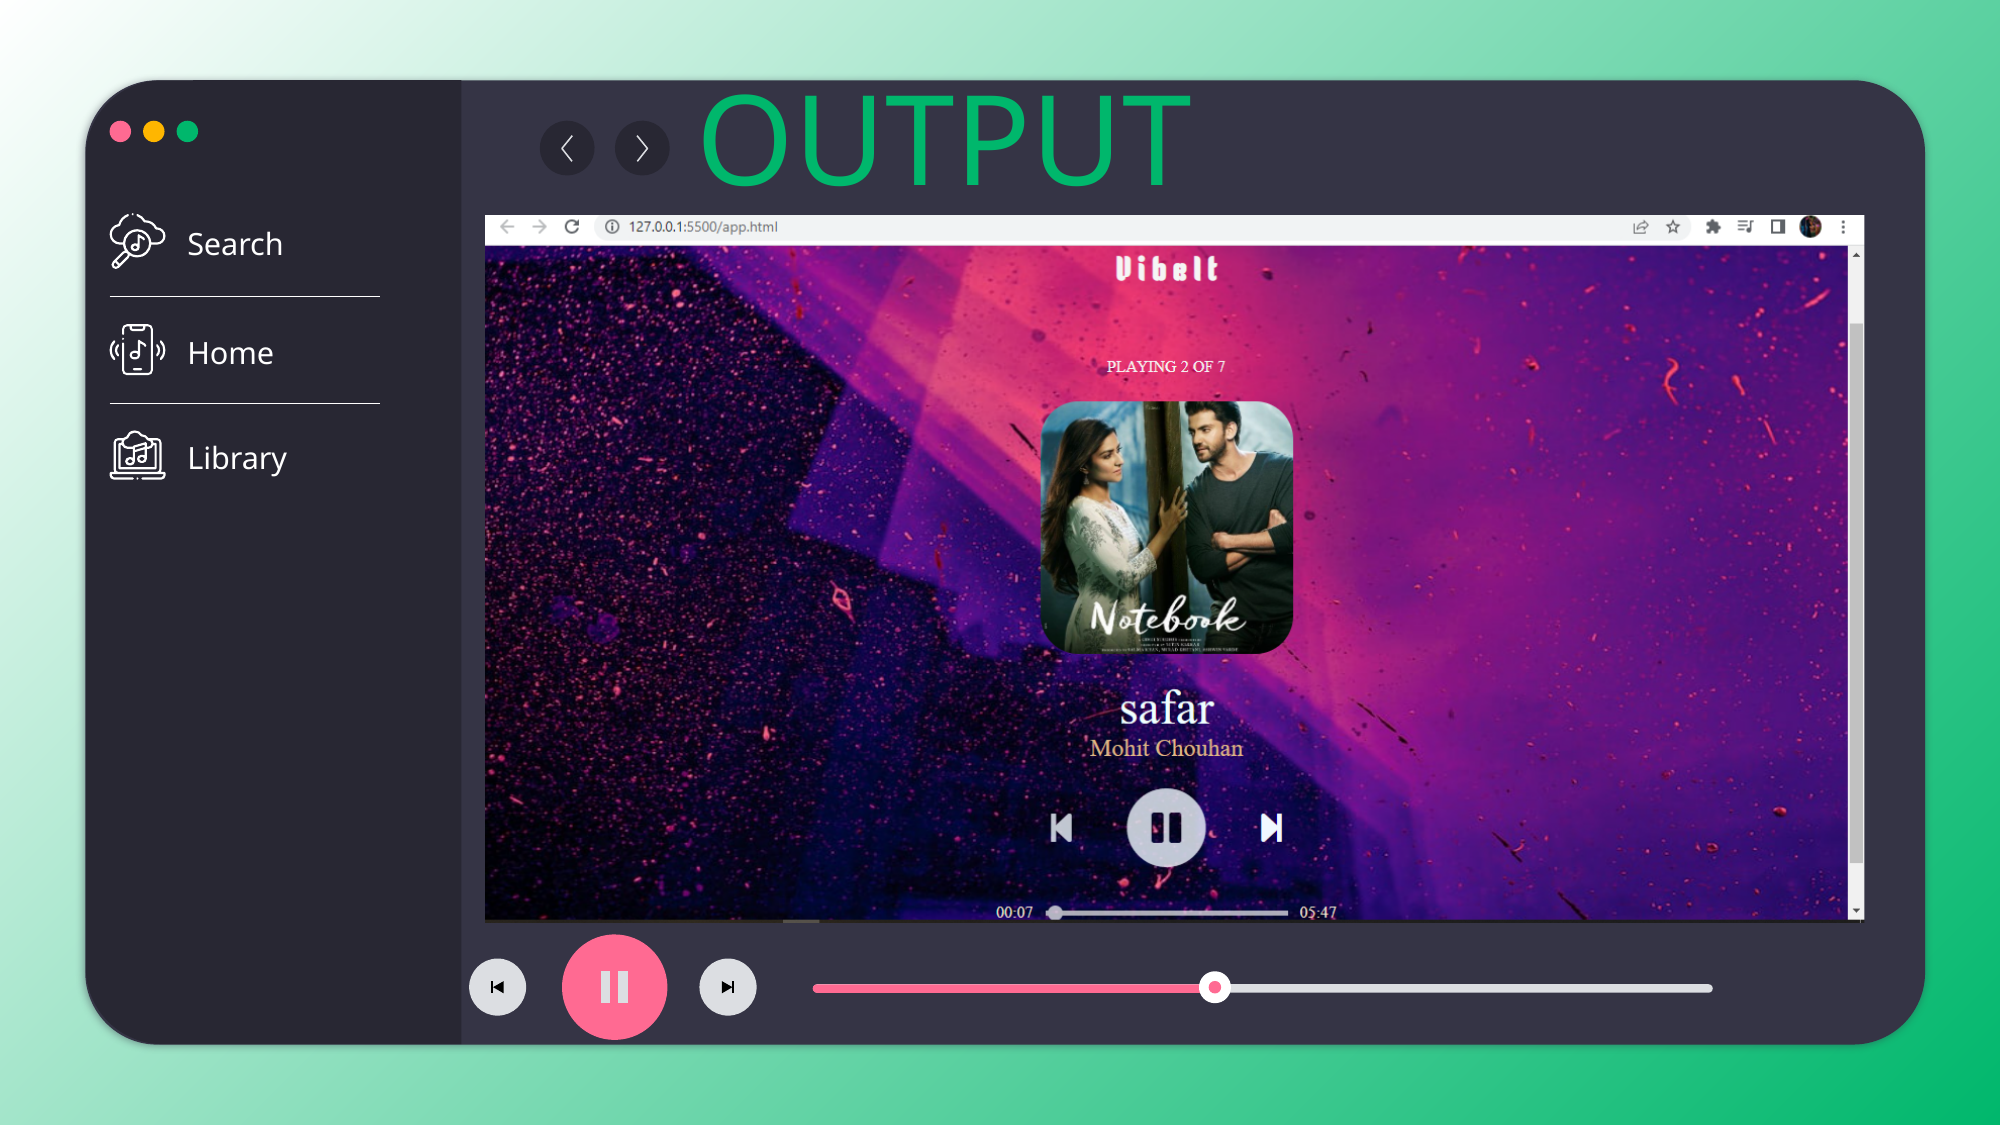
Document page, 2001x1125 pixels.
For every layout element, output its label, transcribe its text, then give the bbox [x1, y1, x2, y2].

text_box [721, 981, 732, 994]
text_box [1208, 980, 1222, 994]
picture [484, 214, 1865, 924]
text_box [107, 120, 381, 480]
title OUTPUT [676, 15, 1974, 166]
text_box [538, 120, 671, 176]
text_box [494, 981, 504, 994]
text_box [469, 958, 527, 1016]
text_box [618, 971, 628, 1004]
text_box [1198, 971, 1231, 1004]
text_box [699, 958, 757, 1016]
text_box [812, 984, 1199, 993]
text_box [562, 934, 668, 1040]
text_box [1231, 984, 1713, 993]
text_box [600, 971, 610, 1004]
